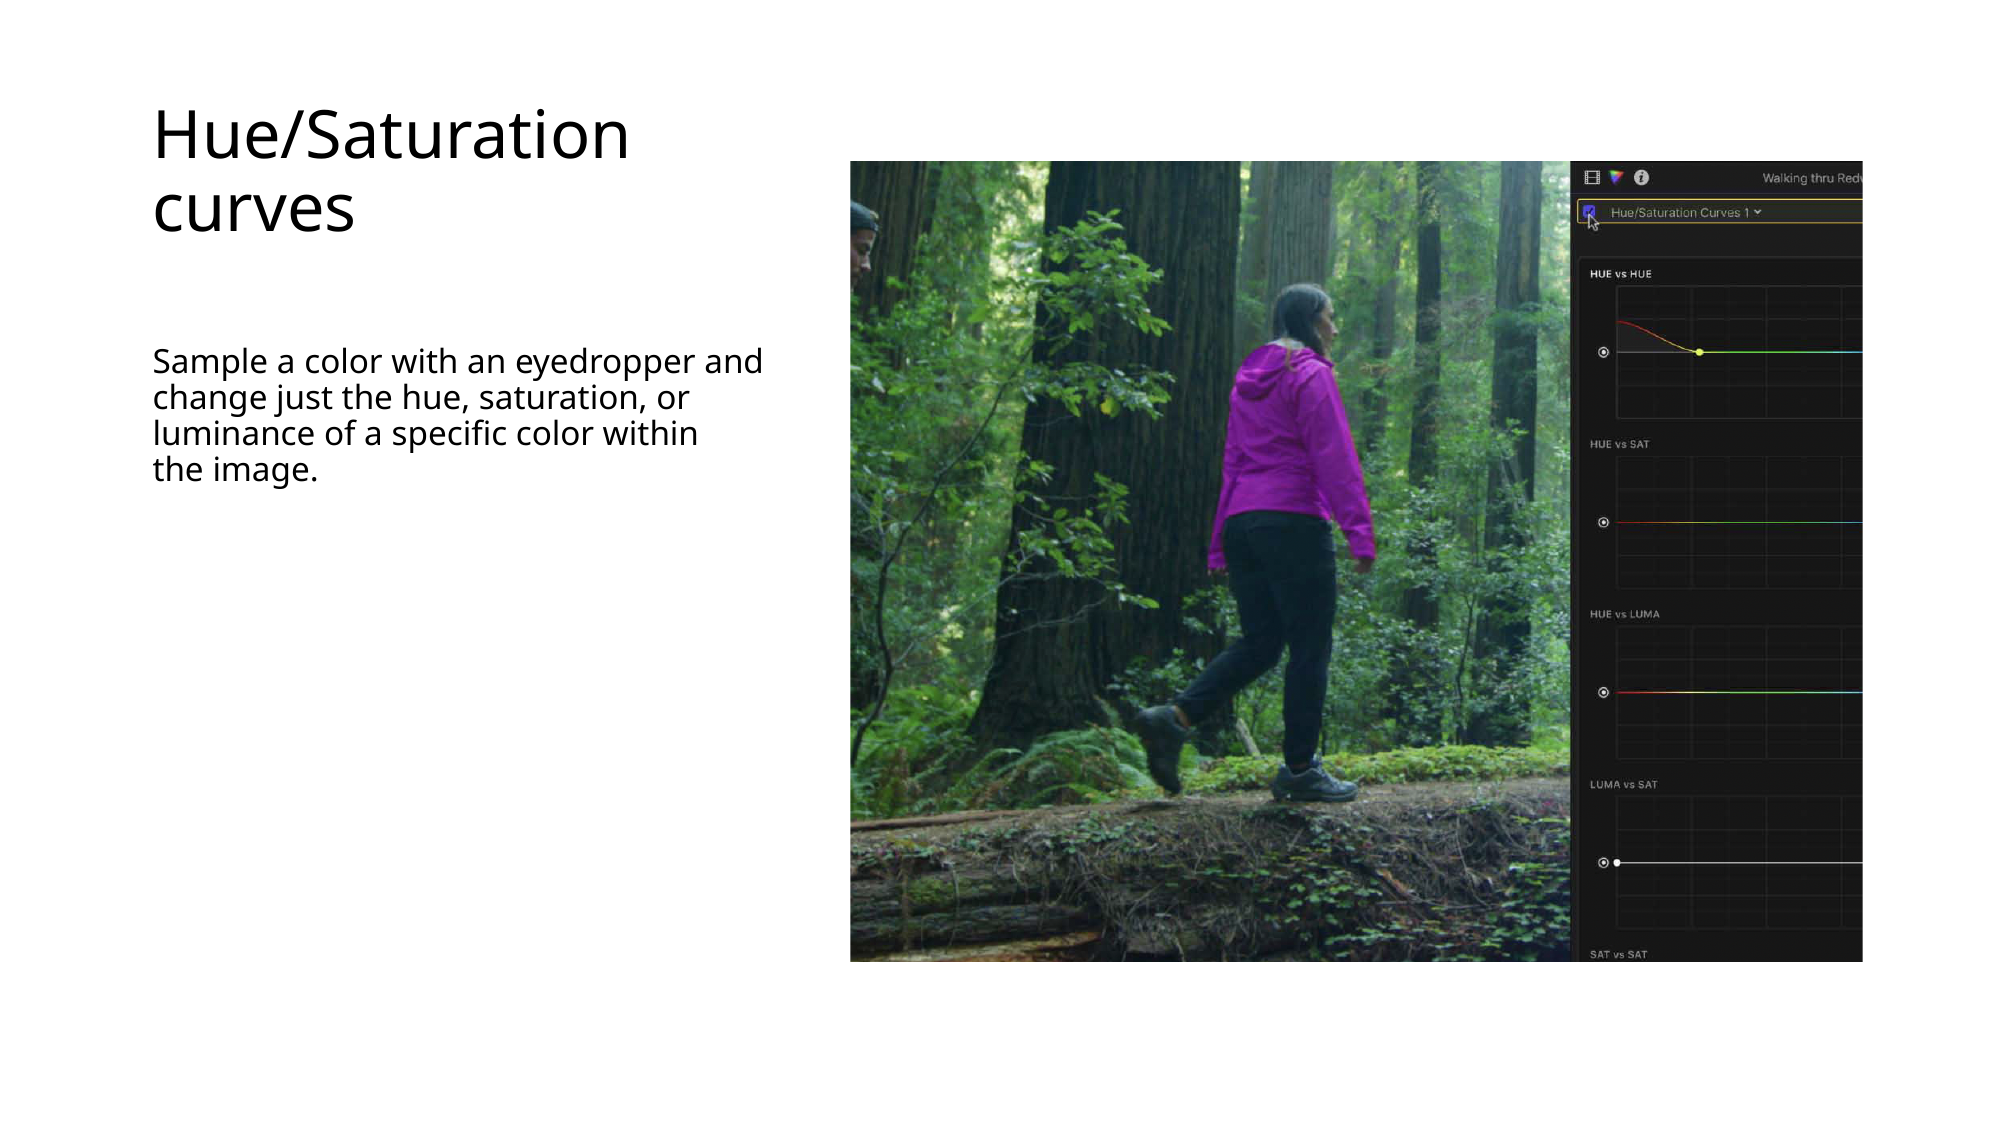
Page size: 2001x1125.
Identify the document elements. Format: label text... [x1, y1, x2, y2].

title Hue/Saturation curves [137, 0, 783, 253]
list Sample a color with an eyedropper and change just the hue, saturation, or luminance of a specific color within the image. [137, 337, 783, 963]
picture [850, 161, 1863, 962]
